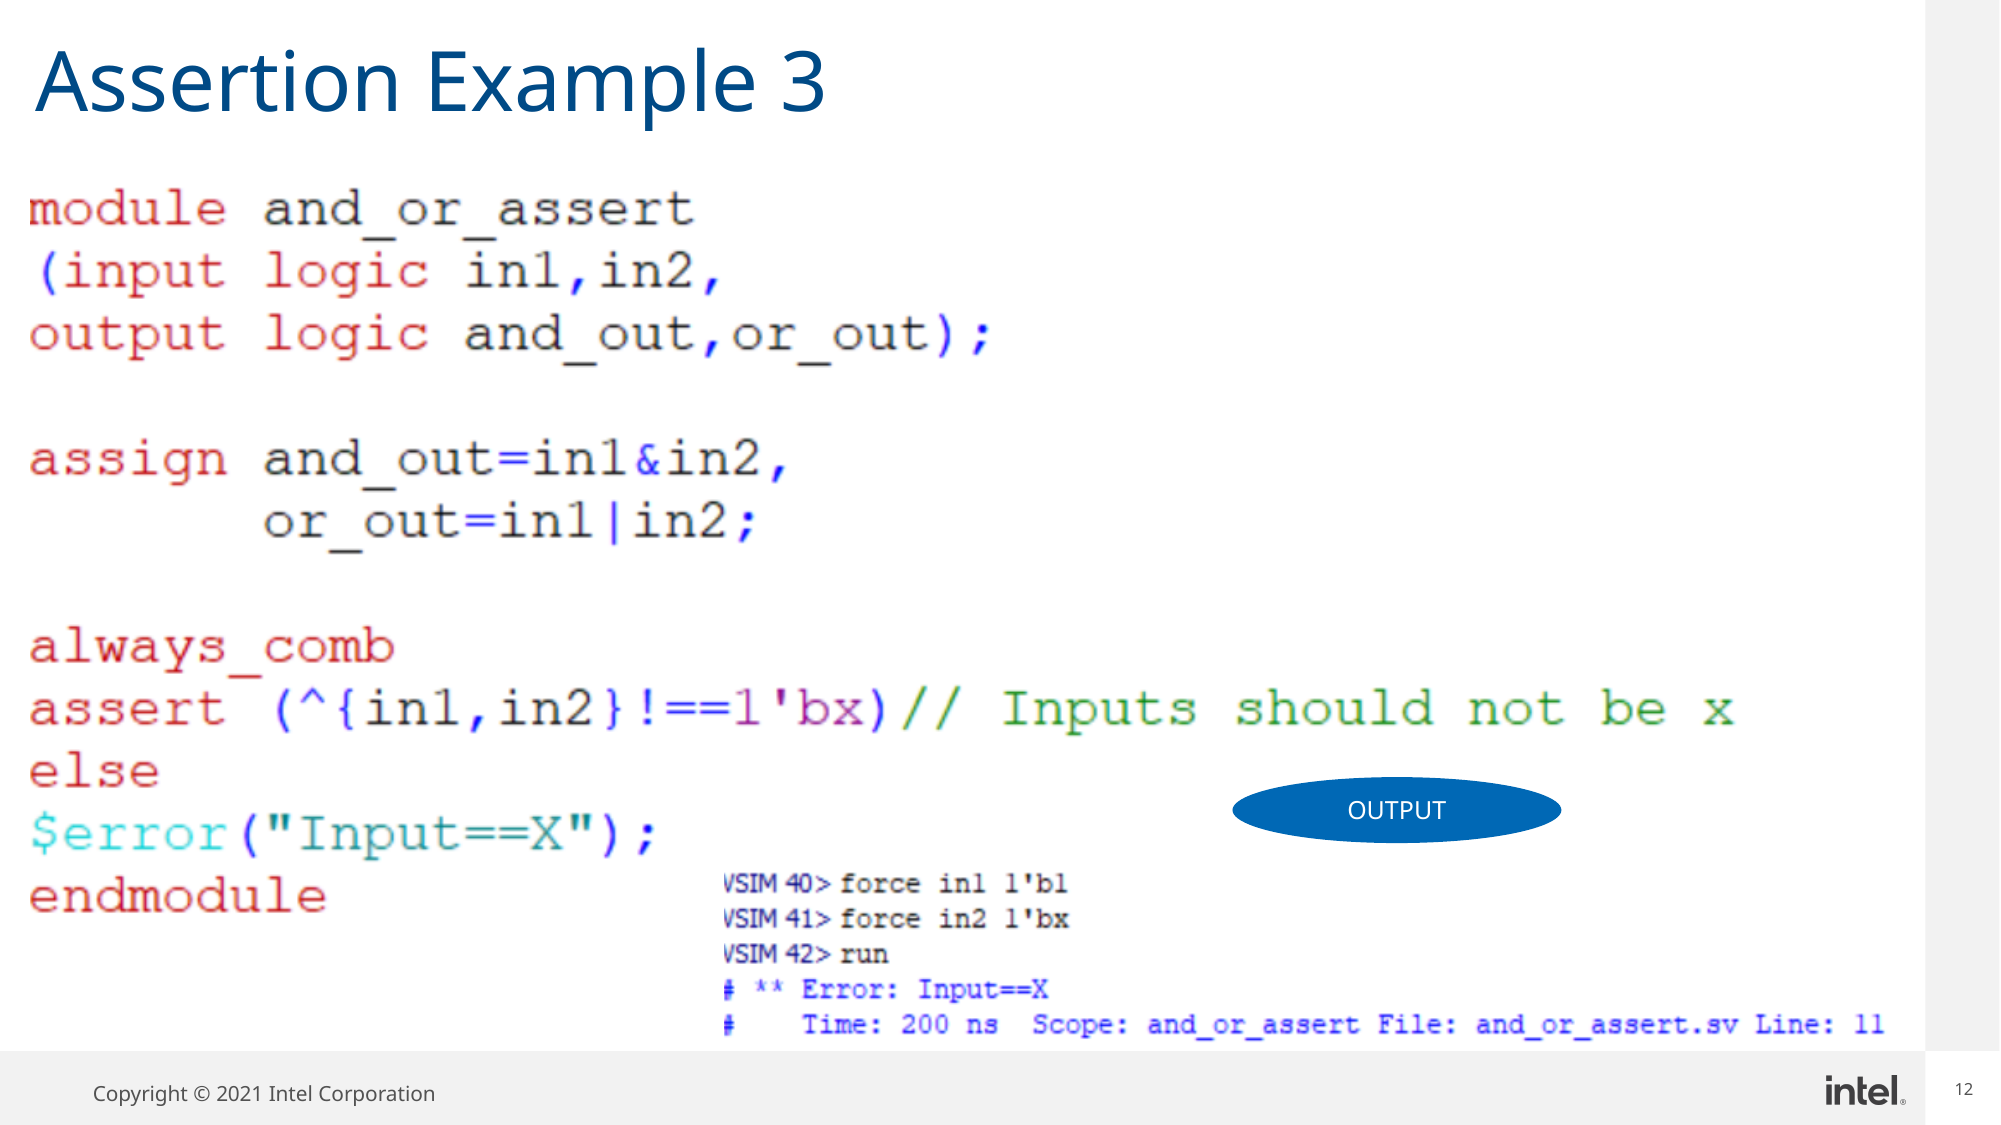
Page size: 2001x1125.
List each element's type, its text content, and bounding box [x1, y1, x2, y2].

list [30, 182, 1769, 943]
title Assertion Example 3 [34, 39, 1836, 186]
picture [724, 870, 1905, 1051]
picture [1826, 1075, 1906, 1105]
